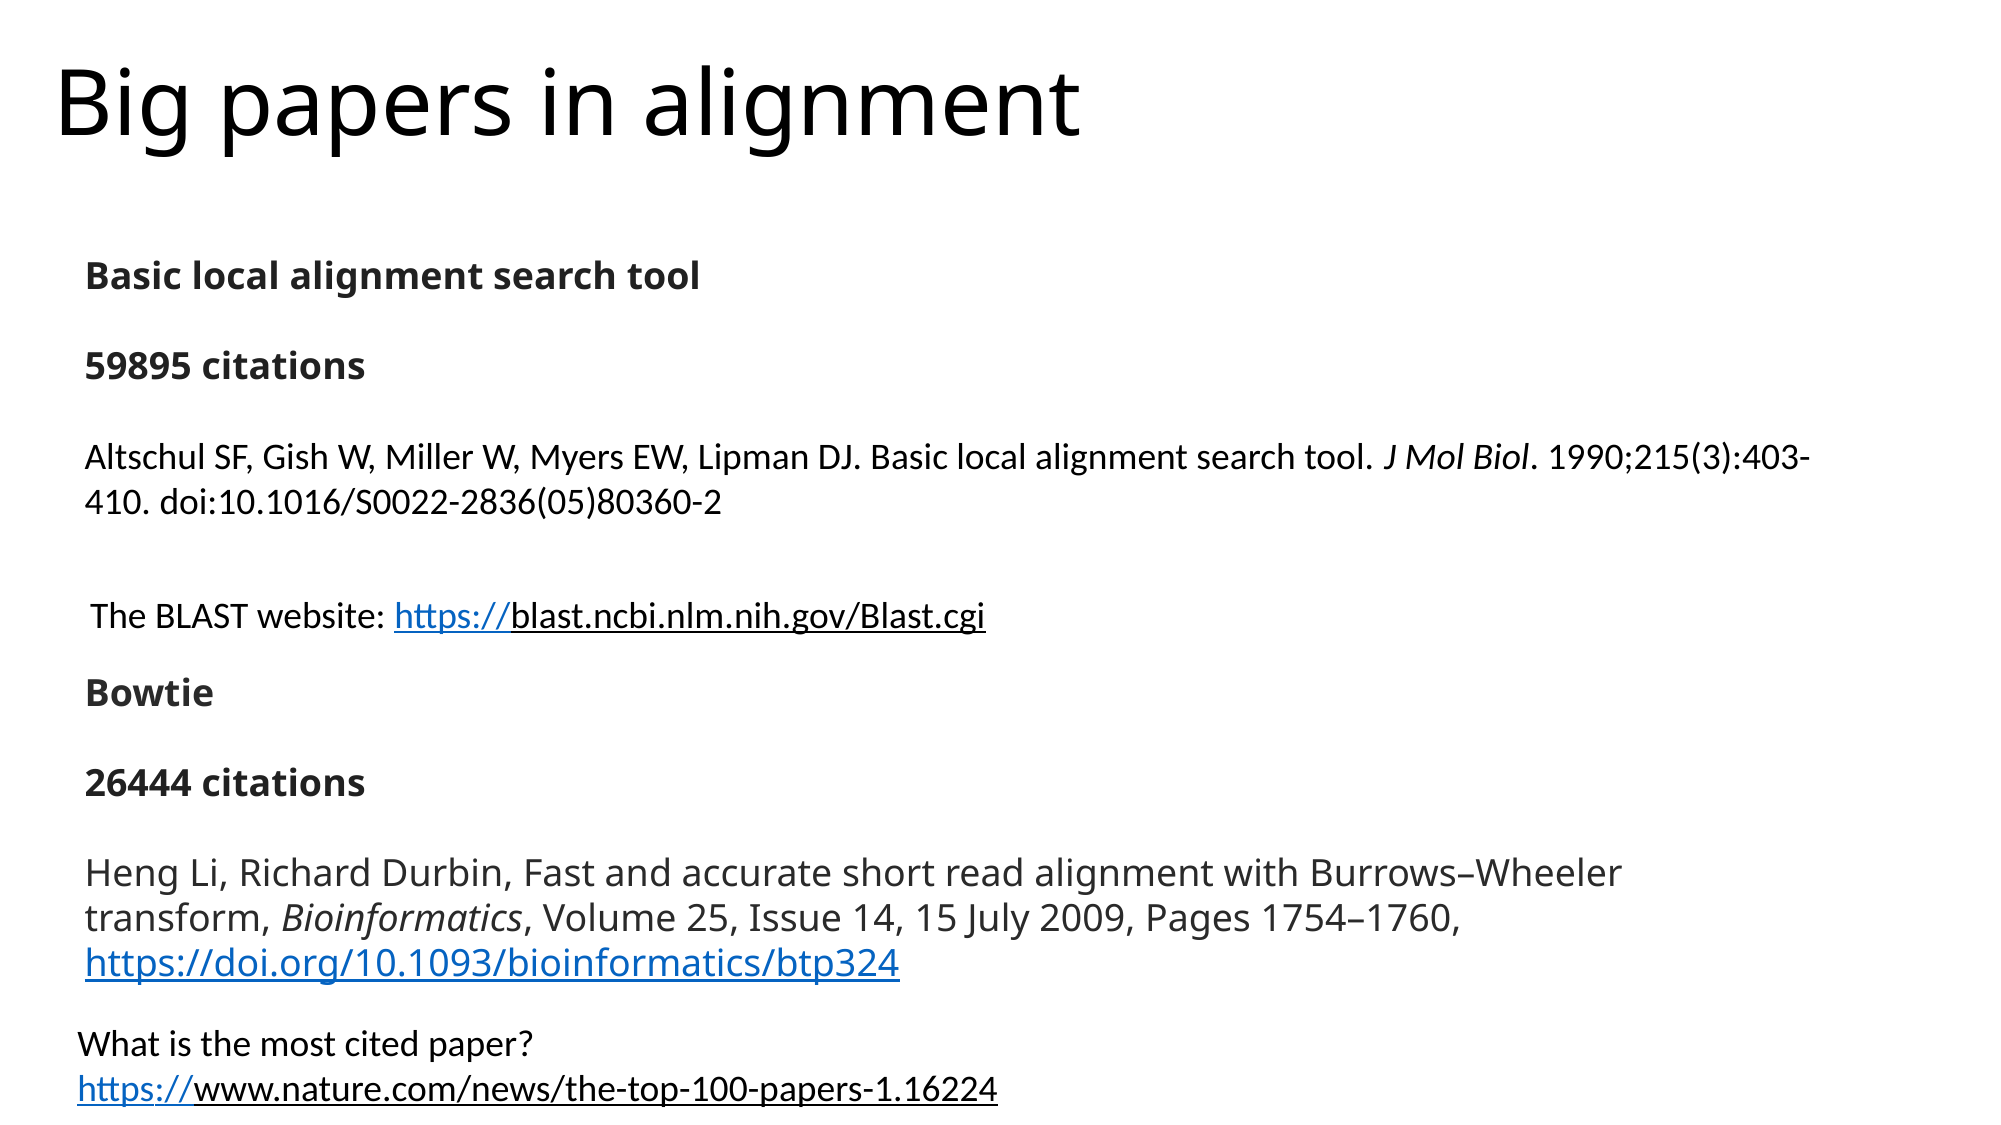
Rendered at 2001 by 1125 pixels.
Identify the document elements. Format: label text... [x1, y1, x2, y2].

title Big papers in alignment [38, 47, 1764, 164]
text_box What is the most cited paper? https://www.nature.com/news/the-top-100-papers-1.16224 [62, 1011, 1022, 1117]
text_box The BLAST website: https://blast.ncbi.nlm.nih.gov/Blast.cgi [75, 583, 1010, 643]
text_box Bowtie 26444 citations Heng Li, Richard Durbin, Fast and accurate short read alignment with Burrows–Wheeler transform, Bioinformatics, Volume 25, Issue 14, 15 July 2009, Pages 1754–1760, https://doi.org/10.1093/bioinformatics/btp324 [69, 661, 1845, 997]
text_box Basic local alignment search tool 59895 citations Altschul SF, Gish W, Miller W, Myers EW, Lipman DJ. Basic local alignment search tool. J Mol Biol. 1990;215(3):403-410. doi:10.1016/S0022-2836(05)80360-2 [69, 244, 1886, 530]
